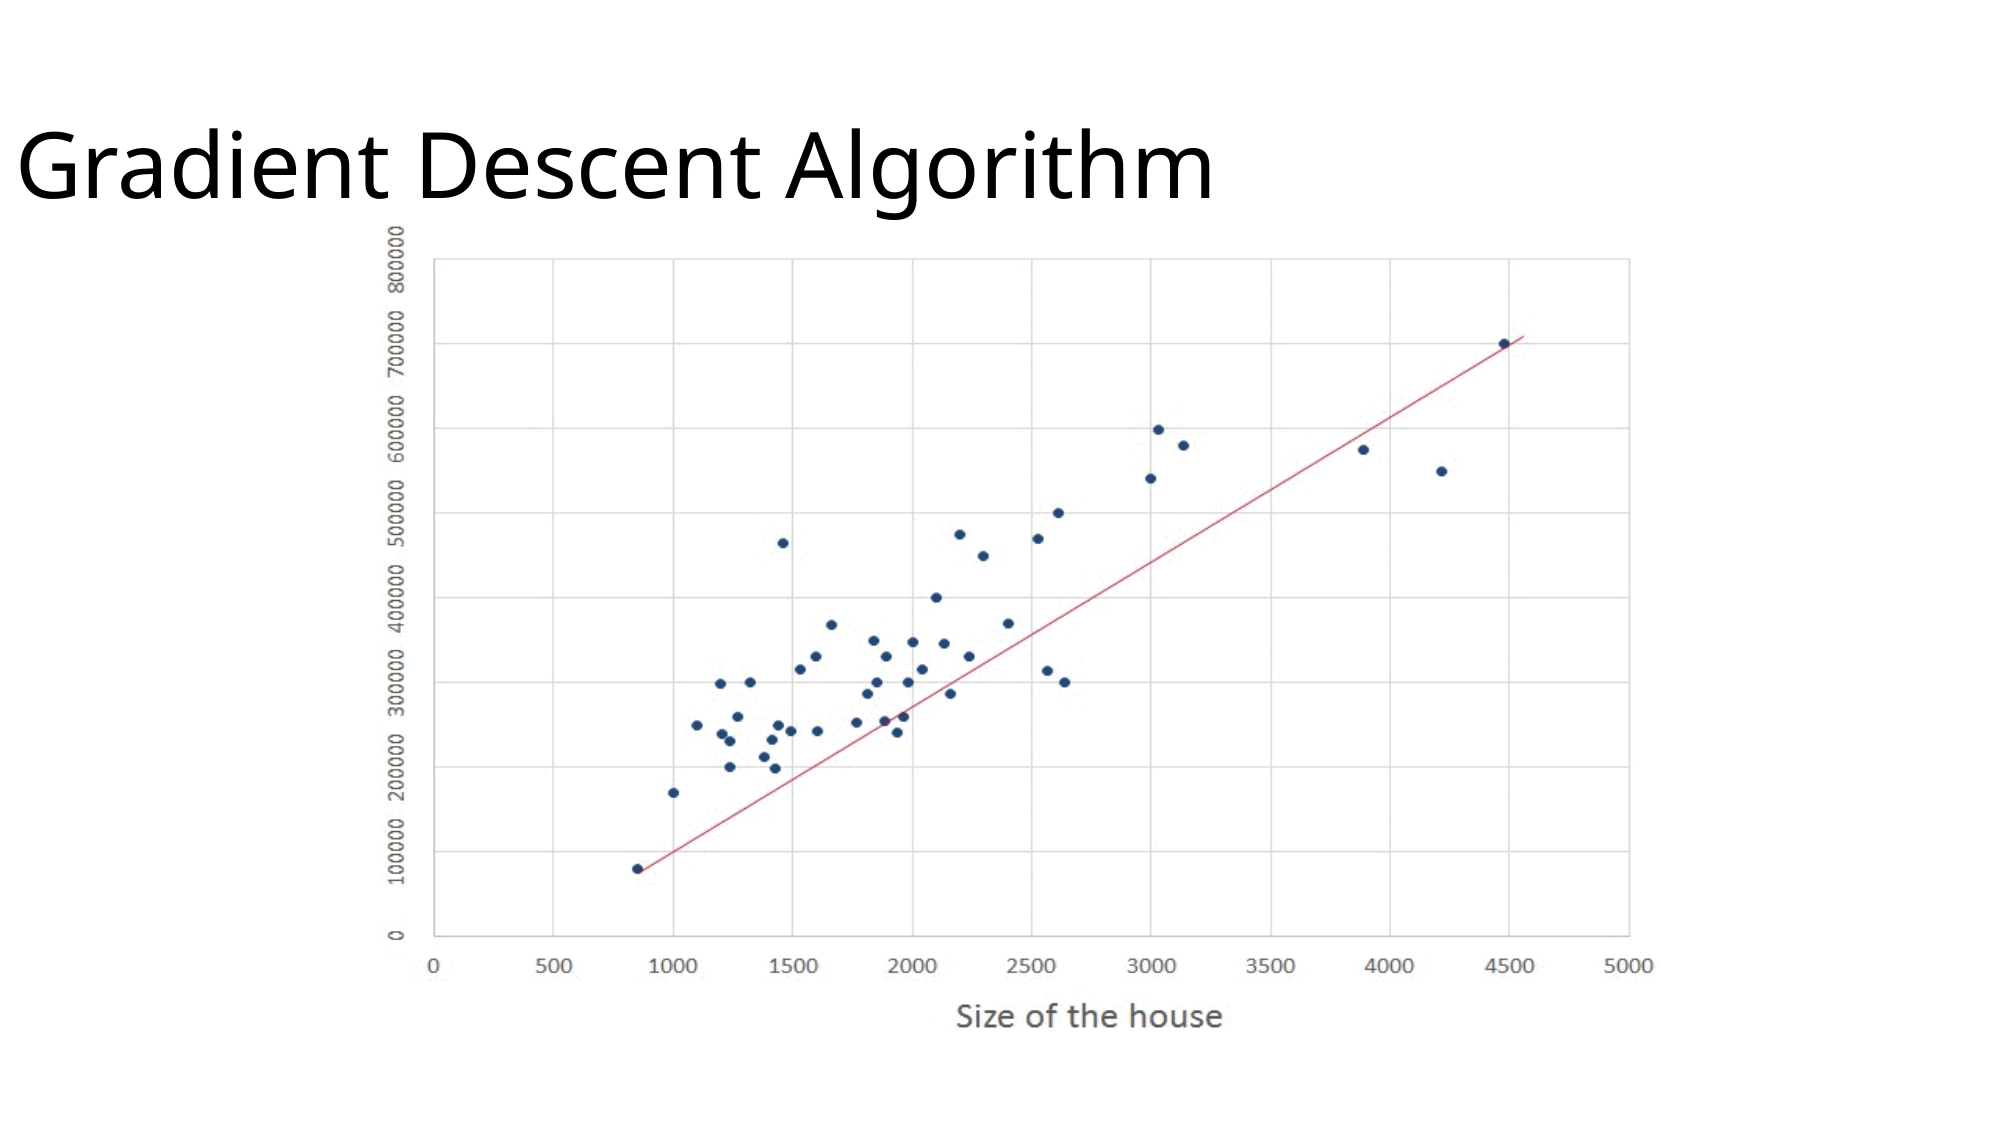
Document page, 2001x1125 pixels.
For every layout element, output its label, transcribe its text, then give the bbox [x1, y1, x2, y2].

title Gradient Descent Algorithm [0, 59, 1725, 278]
picture [332, 224, 1668, 1042]
